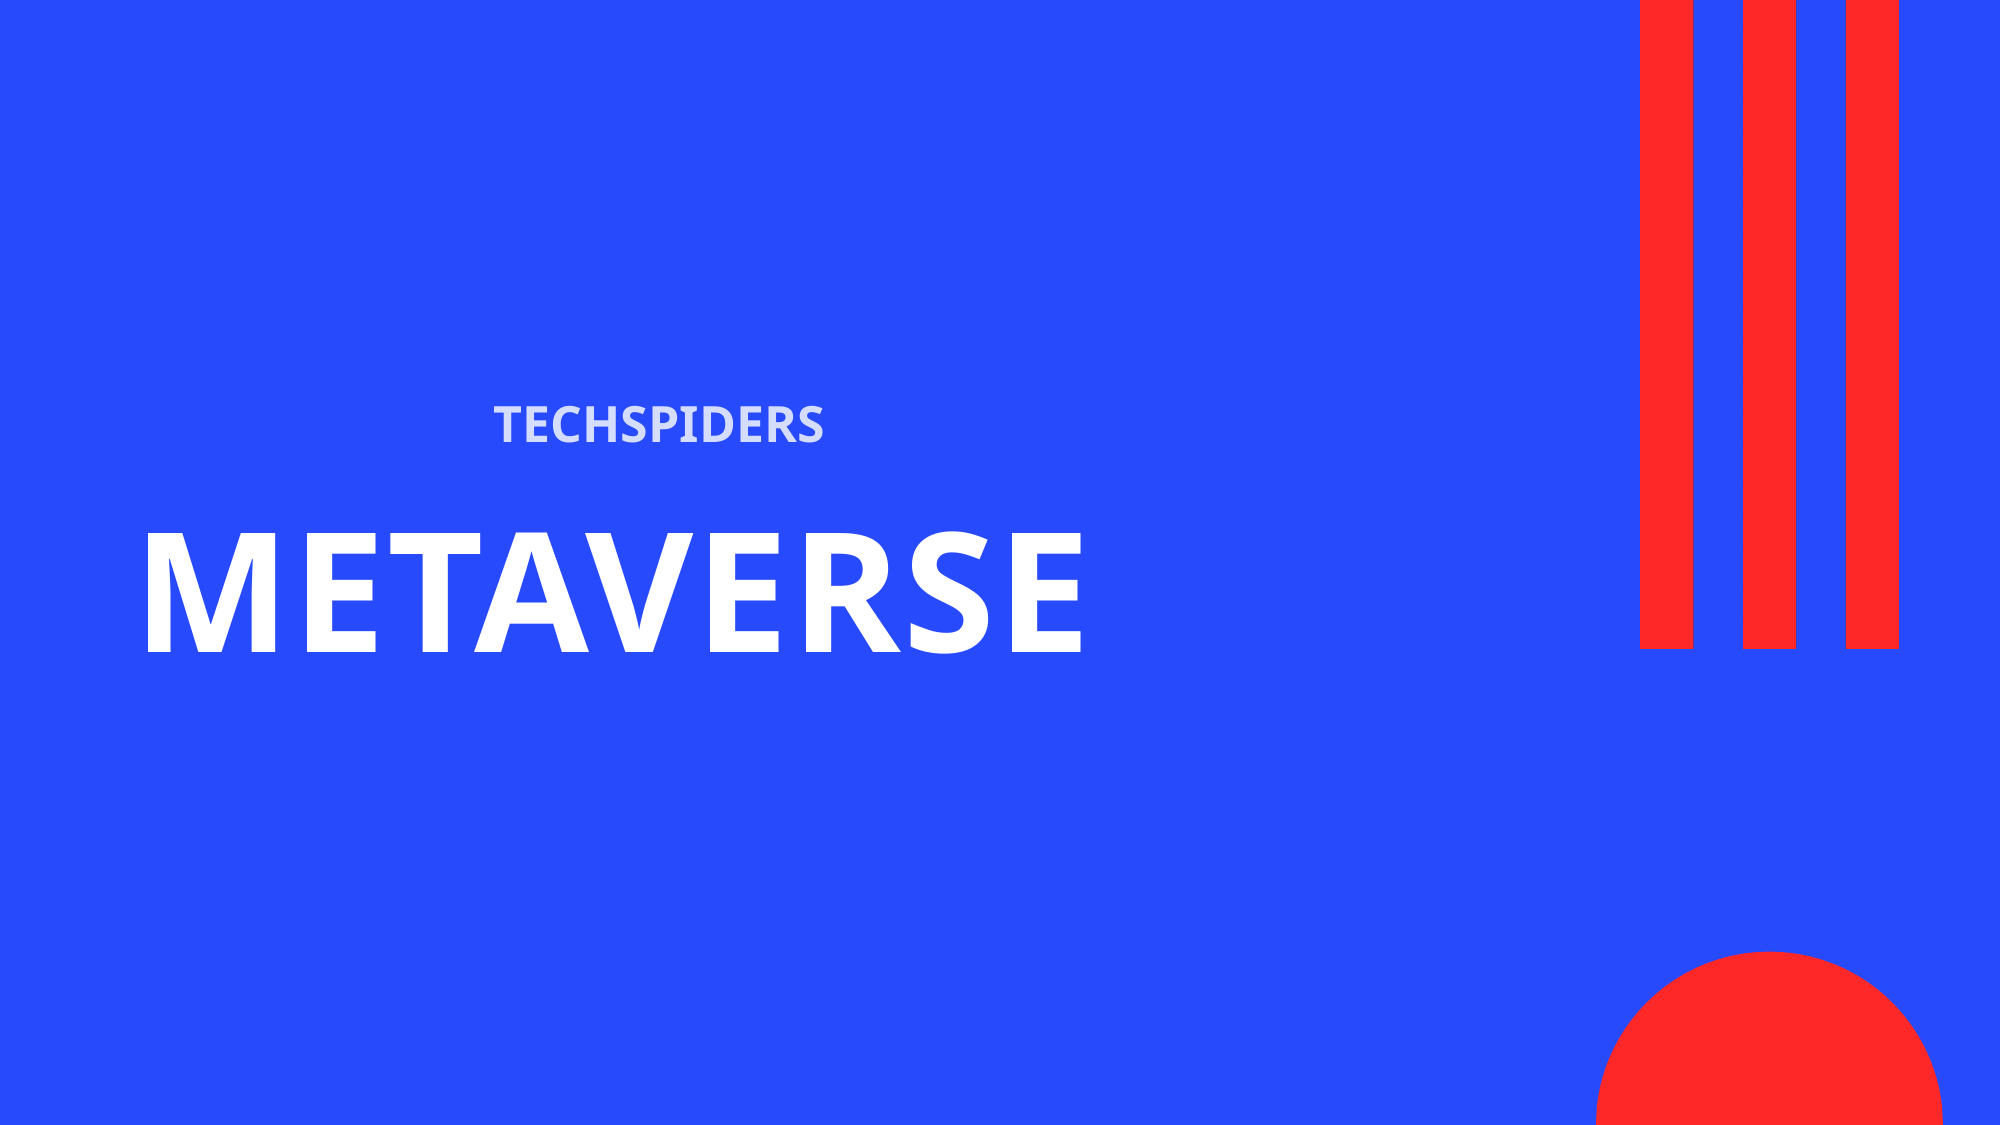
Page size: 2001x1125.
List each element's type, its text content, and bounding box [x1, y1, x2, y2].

picture [1640, 0, 1899, 649]
subtitle TECHSPIDERS [493, 398, 908, 452]
title METAVERSE [133, 100, 1589, 689]
